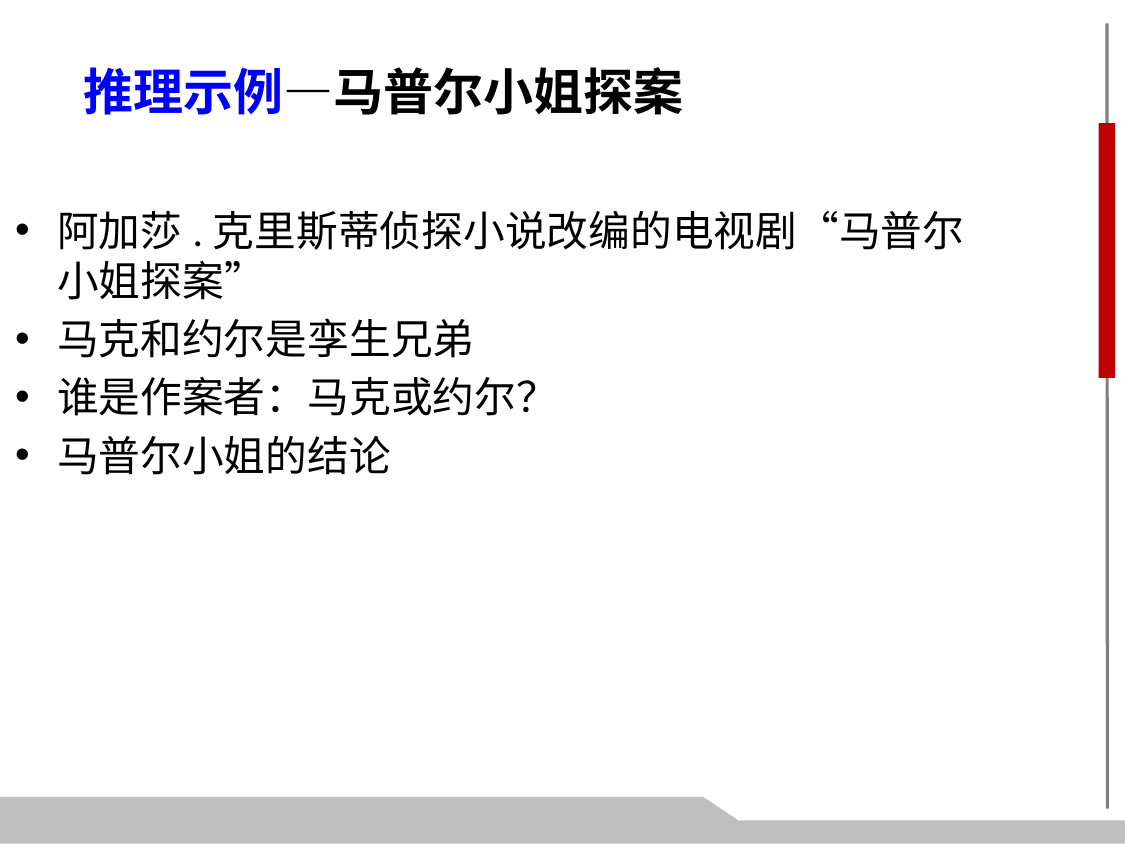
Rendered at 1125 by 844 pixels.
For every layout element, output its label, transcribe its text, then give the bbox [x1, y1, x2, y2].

title 推理示例—马普尔小姐探案 [54, 20, 712, 161]
list 阿加莎.克里斯蒂侦探小说改编的电视剧“马普尔小姐探案” 马克和约尔是孪生兄弟 谁是作案者：马克或约尔？ 马普尔小姐的结论 [0, 196, 1013, 754]
